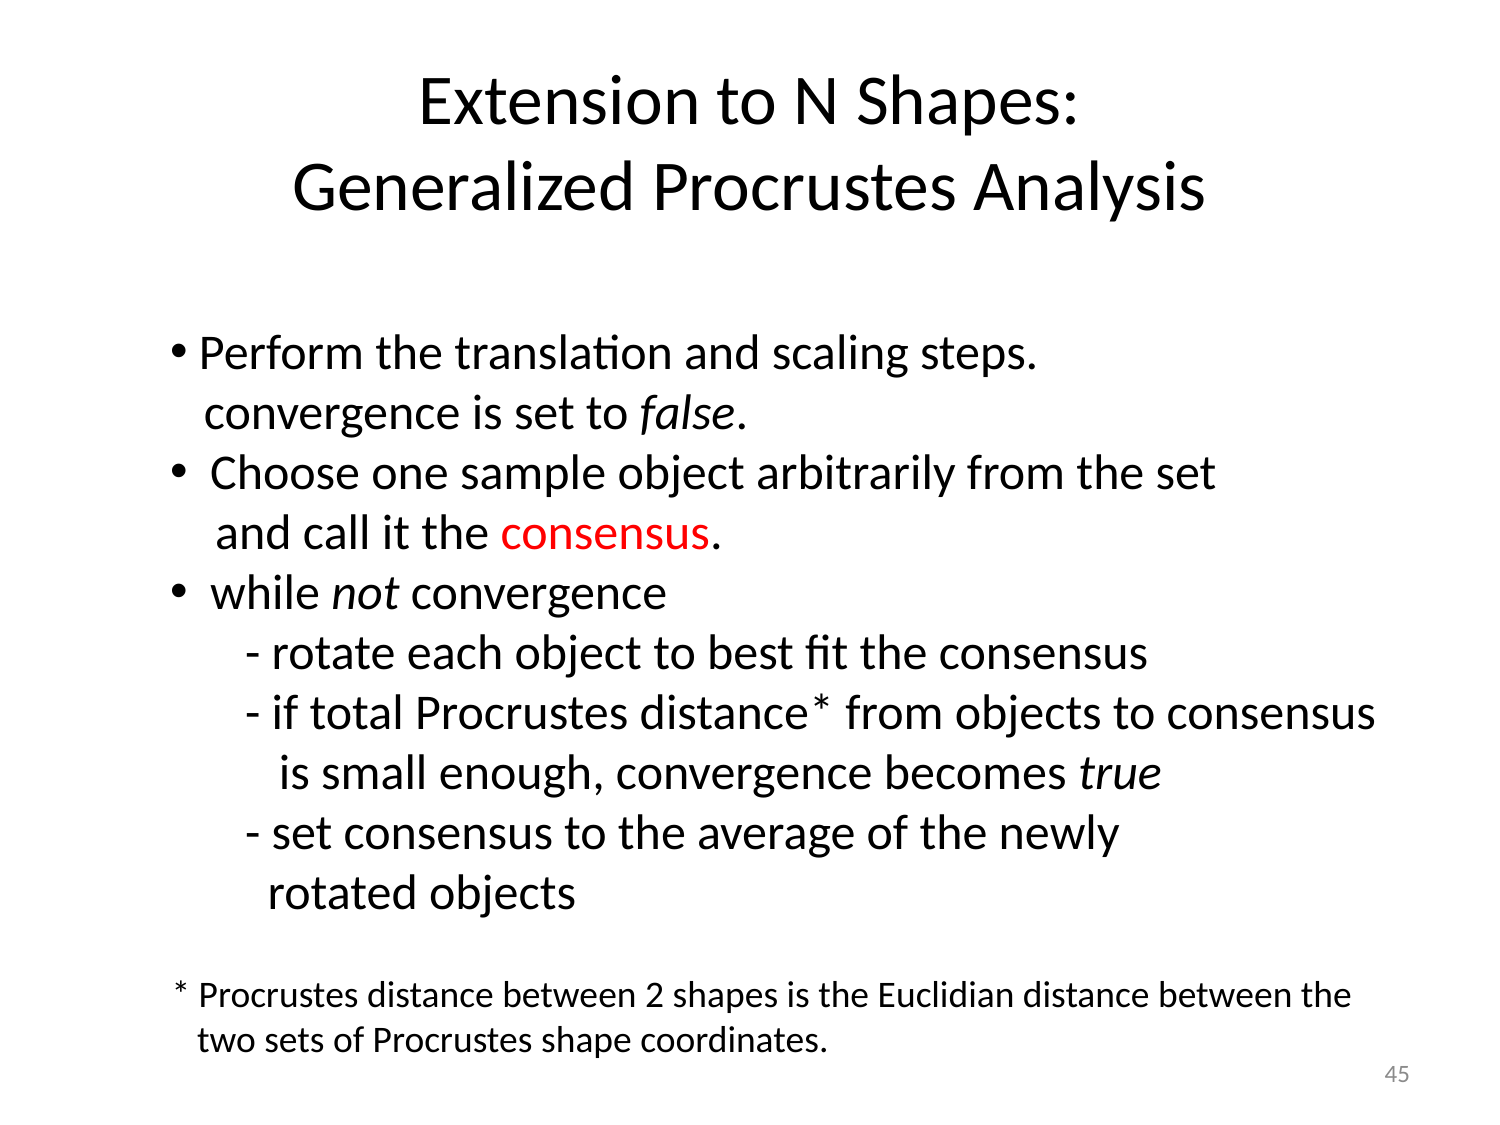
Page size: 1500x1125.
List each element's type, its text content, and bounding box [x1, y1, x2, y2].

text_box * Procrustes distance between 2 shapes is the Euclidian distance between the two sets of Procrustes shape coordinates. [156, 962, 1369, 1068]
slide_number 45 [1074, 1042, 1425, 1103]
text_box Perform the translation and scaling steps. convergence is set to false. Choose one sample object arbitrarily from the set and call it the consensus. while not convergence - rotate each object to best fit the consensus - if total Procrustes distance* from objects to consensus is small enough, convergence becomes true - set consensus to the average of the newly rotated objects [155, 312, 1392, 928]
title Extension to N Shapes: Generalized Procrustes Analysis [75, 45, 1425, 233]
